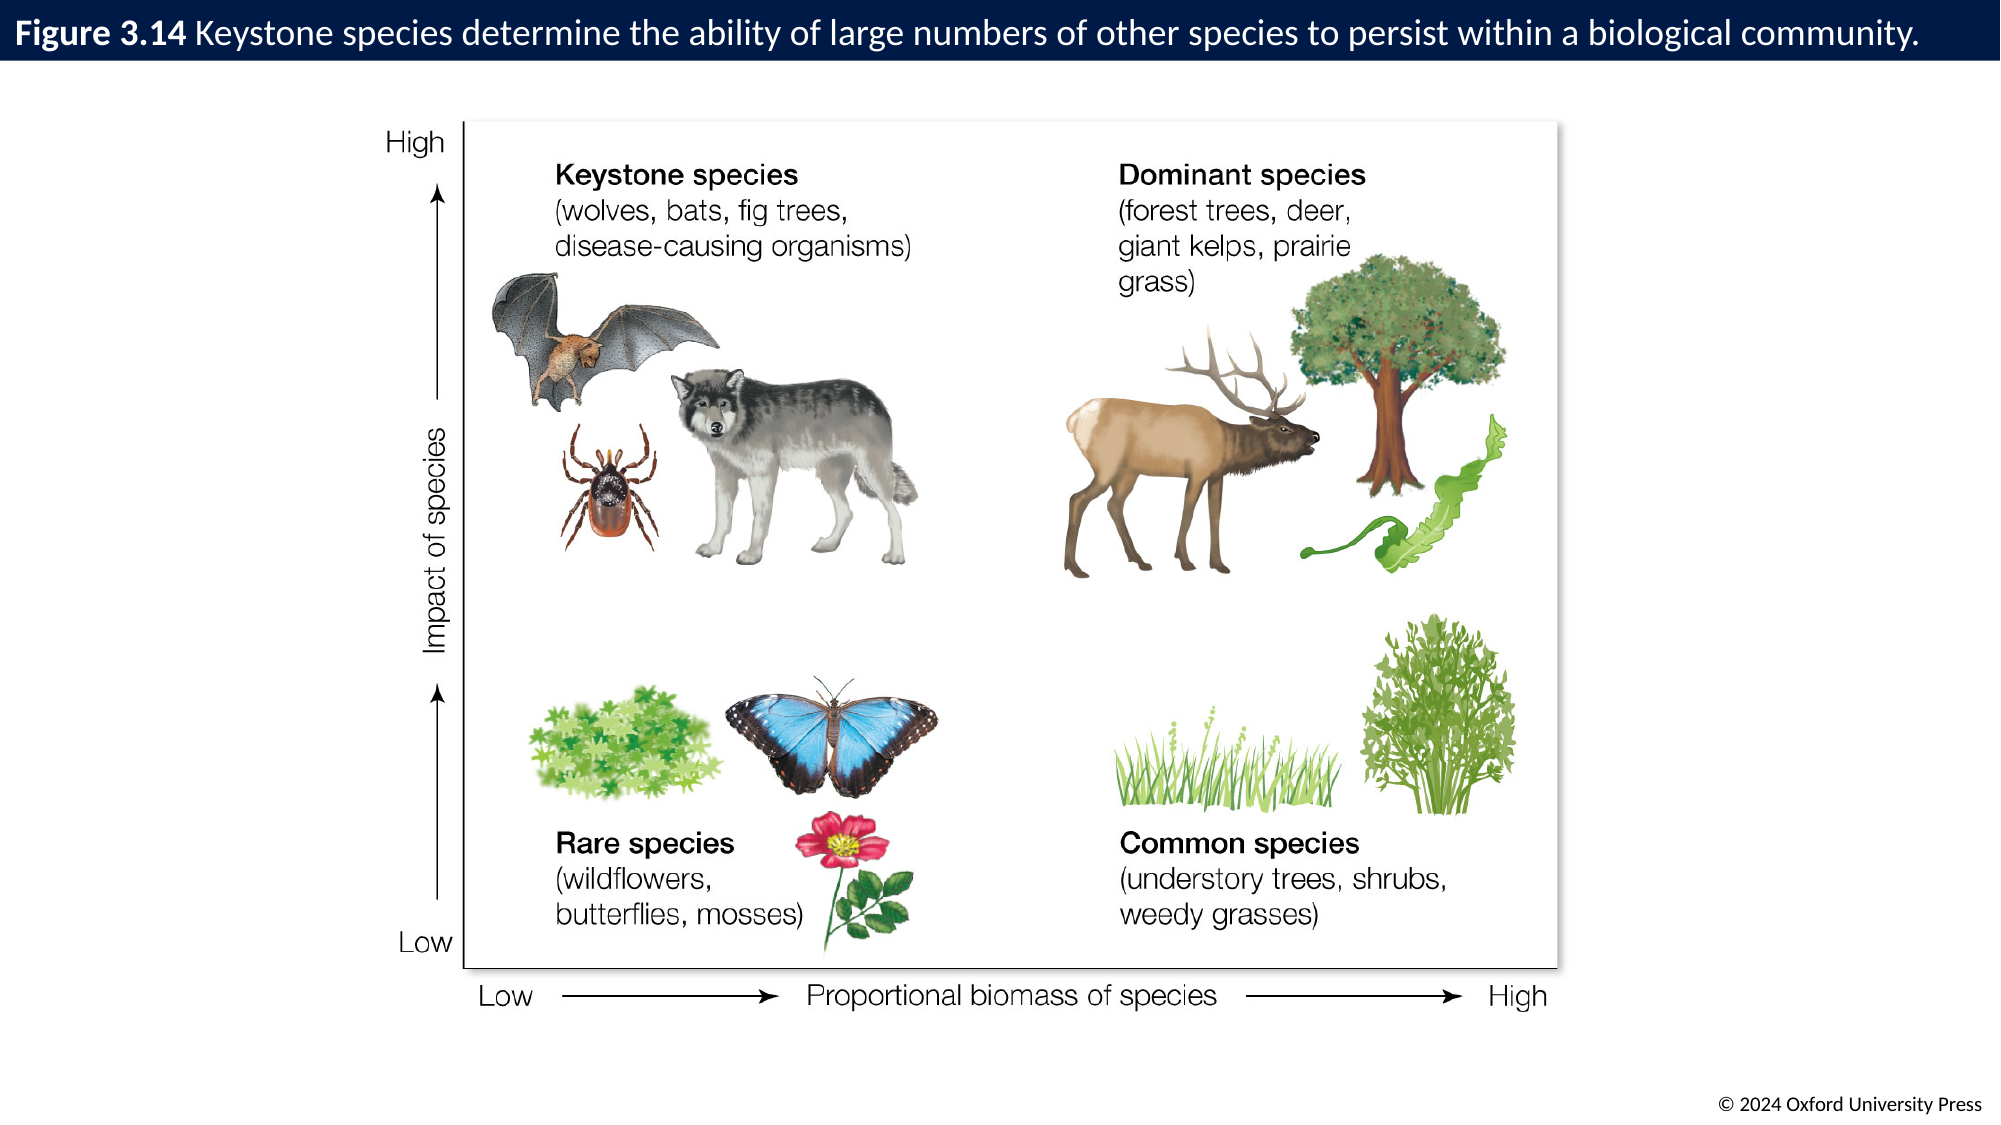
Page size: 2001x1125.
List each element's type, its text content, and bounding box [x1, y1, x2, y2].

title Figure 3.14 Keystone species determine the ability of large numbers of other species to persist within a biological community. [0, 0, 2000, 61]
picture [385, 113, 1615, 1012]
